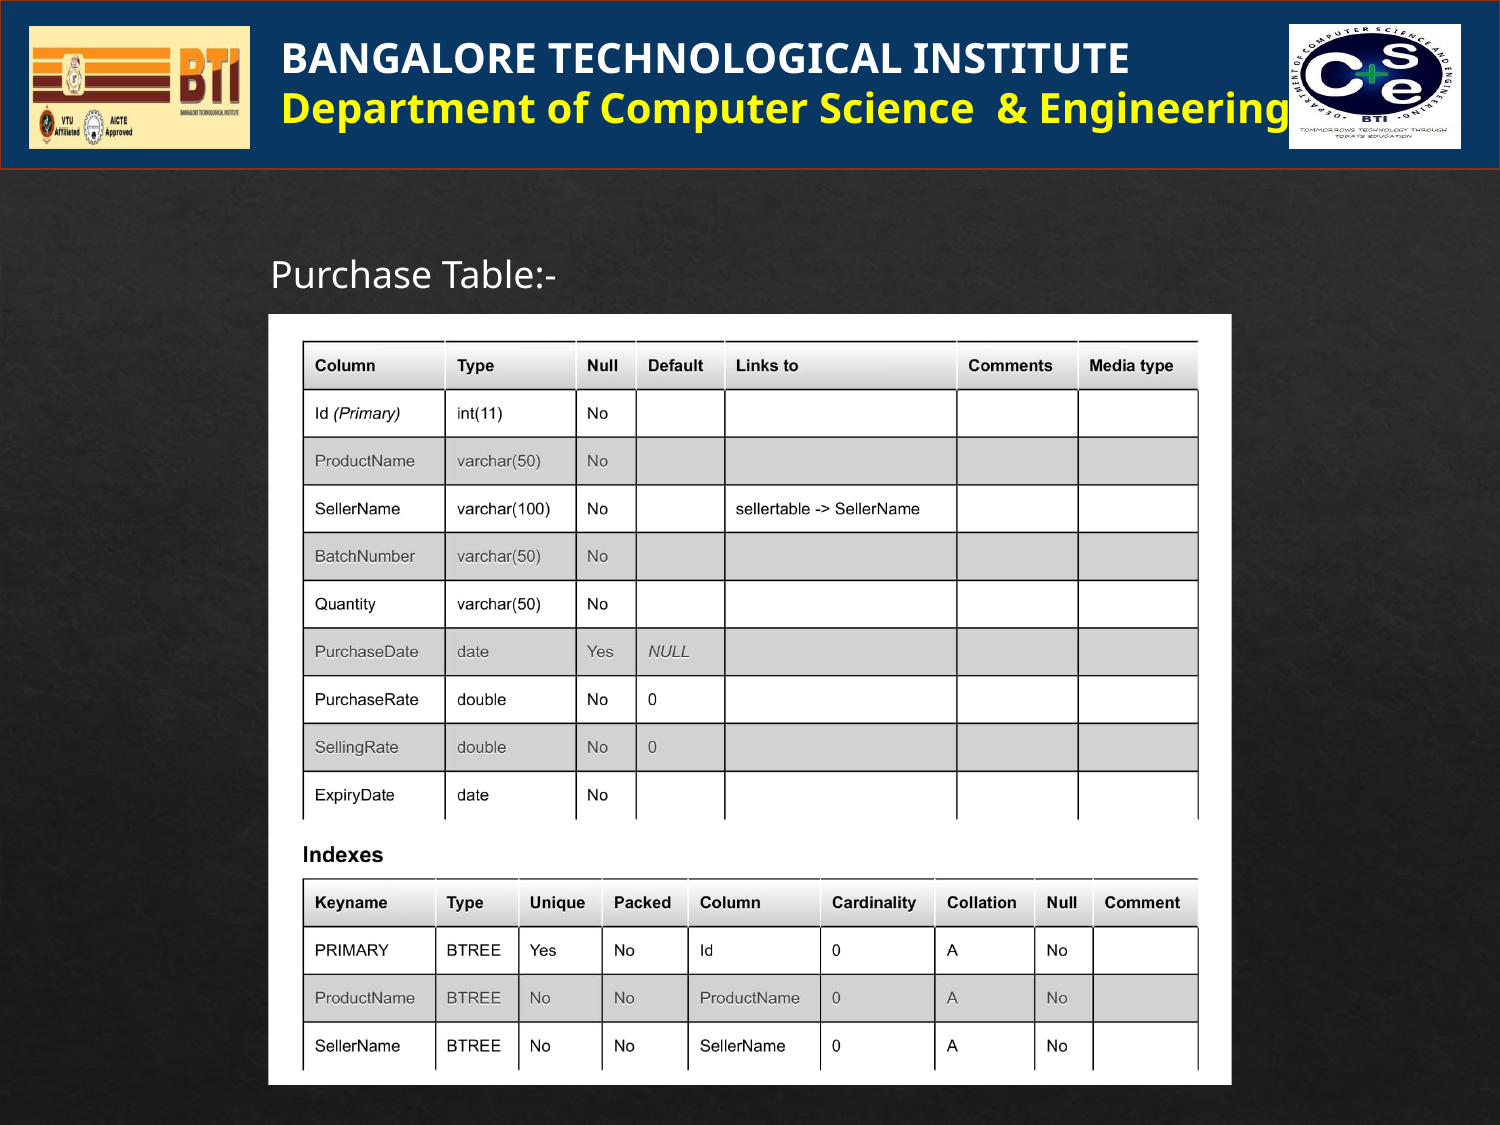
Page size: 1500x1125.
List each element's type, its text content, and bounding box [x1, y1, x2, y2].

picture [268, 314, 1232, 1086]
text_box Purchase Table:- [255, 243, 572, 304]
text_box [0, 0, 1500, 199]
